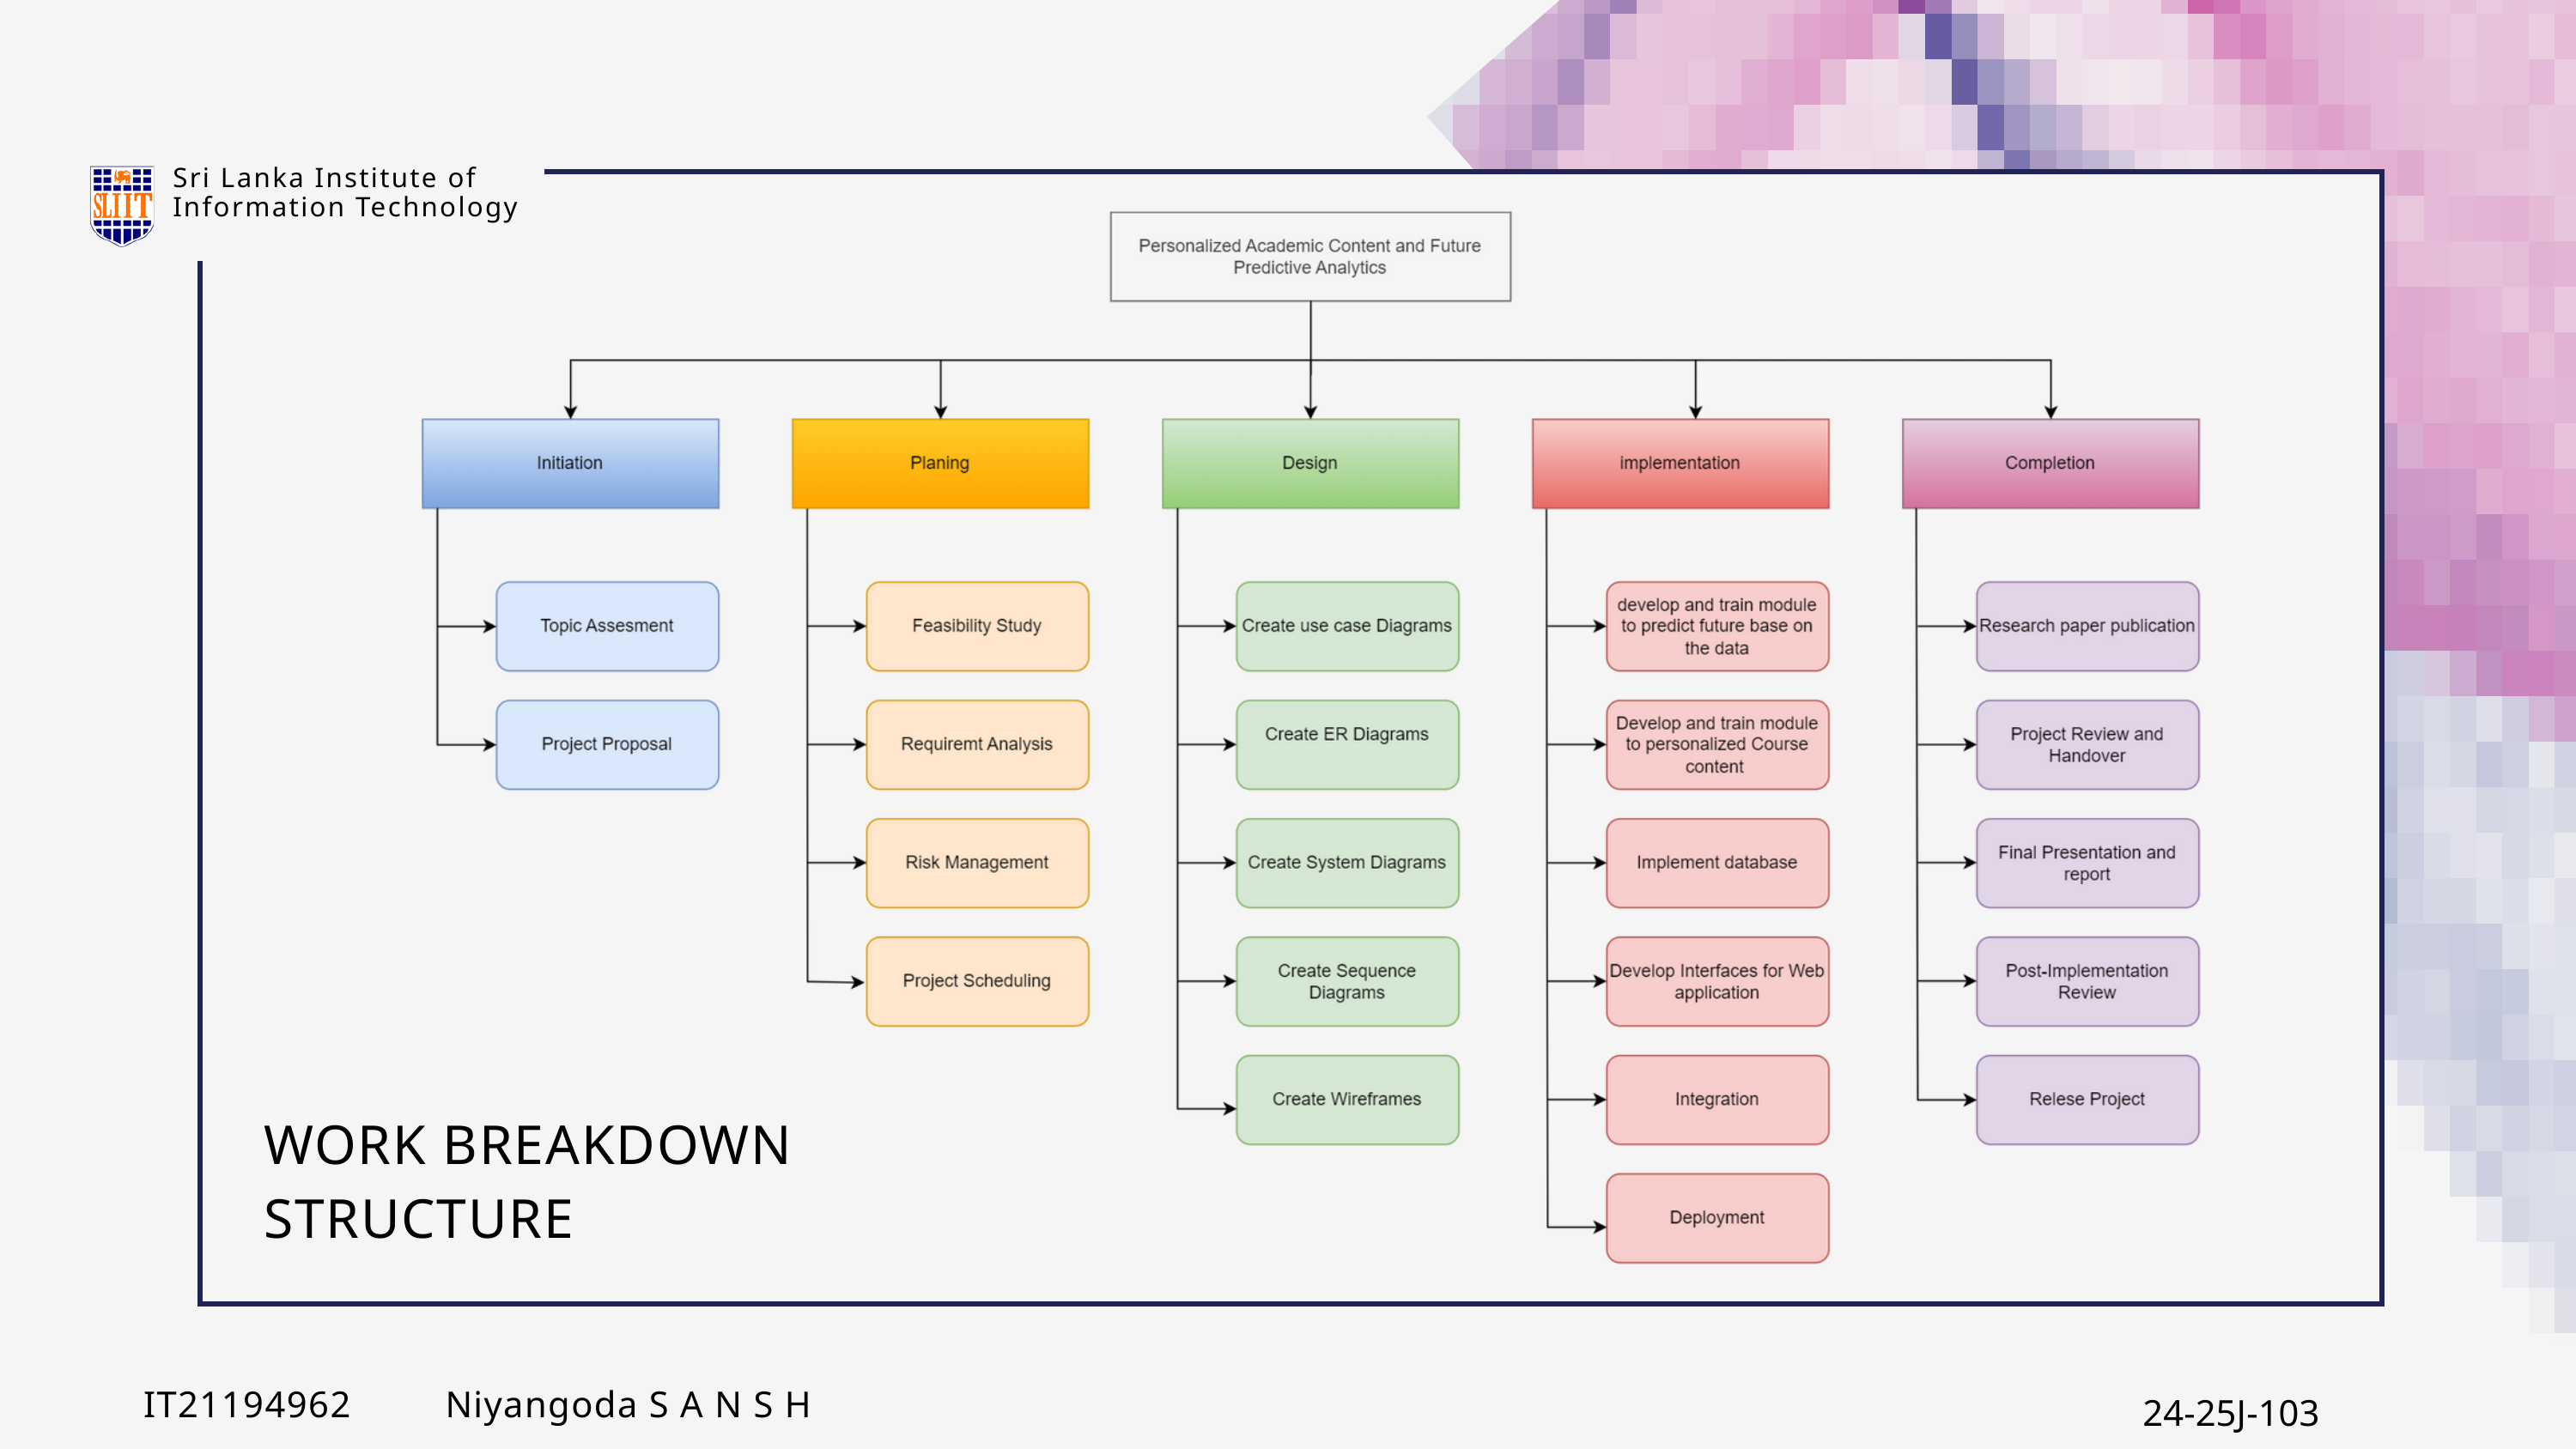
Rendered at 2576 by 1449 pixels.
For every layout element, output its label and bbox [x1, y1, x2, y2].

text_box [0, 1343, 2576, 1449]
text_box [199, 172, 2382, 1304]
text_box [1427, 0, 2576, 1343]
text_box [56, 124, 568, 262]
